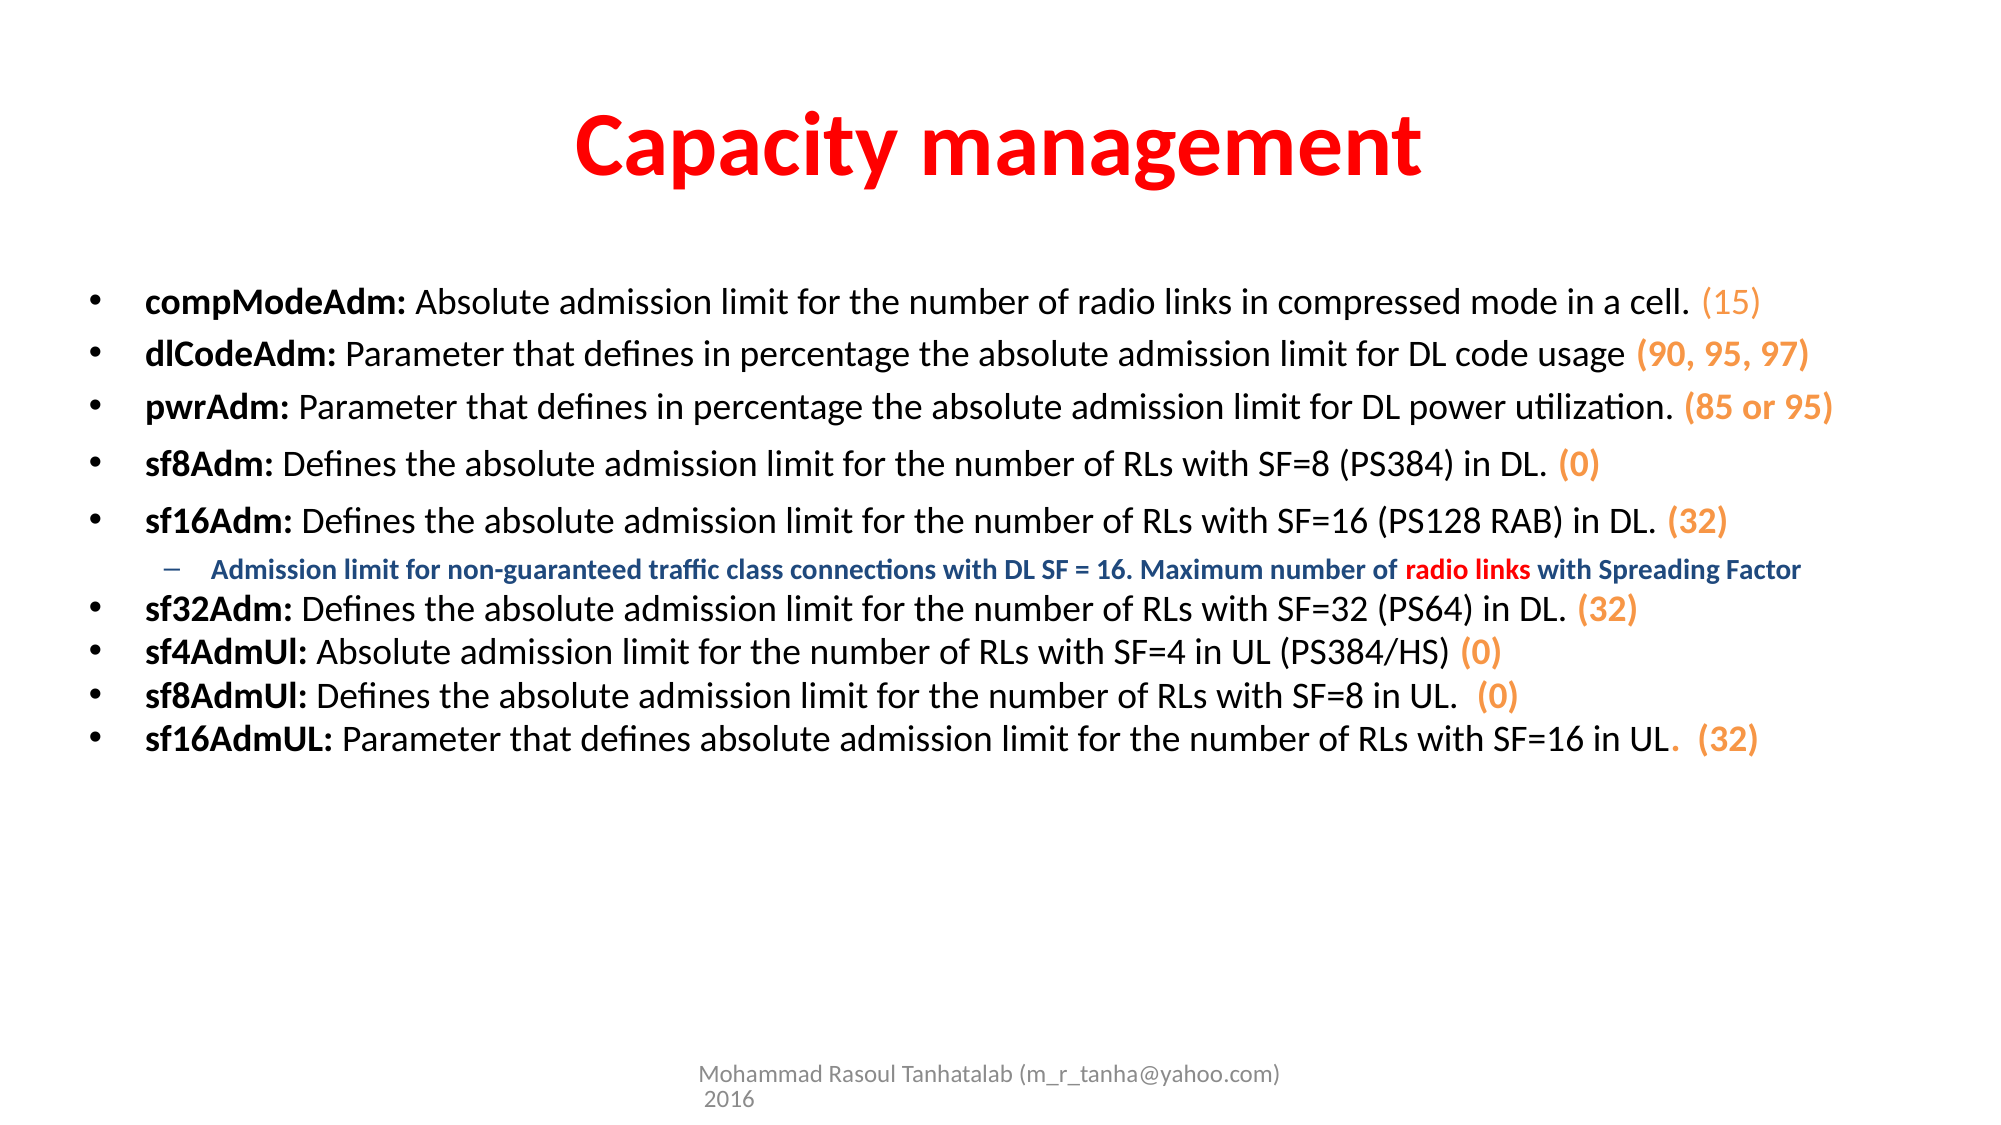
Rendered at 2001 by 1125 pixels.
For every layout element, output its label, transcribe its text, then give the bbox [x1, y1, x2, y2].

footer Mohammad Rasoul Tanhatalab (m_r_tanha@yahoo.com) 2016 [683, 1042, 1317, 1103]
title Capacity management [99, 45, 1900, 225]
list compModeAdm: Absolute admission limit for the number of radio links in compressed mode in a cell. (15) dlCodeAdm: Parameter that defines in percentage the absolute admission limit for DL code usage (90, 95, 97) pwrAdm: Parameter that defines in percentage the absolute admission limit for DL power utilization. (85 or 95) sf8Adm: Defines the absolute admission limit for the number of RLs with SF=8 (PS384) in DL. (0) sf16Adm: Defines the absolute admission limit for the number of RLs with SF=16 (PS128 RAB) in DL. (32) Admission limit for non-guaranteed traffic class connections with DL SF = 16. Maximum number of radio links with Spreading Factor sf32Adm: Defines the absolute admission limit for the number of RLs with SF=32 (PS64) in DL. (32) sf4AdmUl: Absolute admission limit for the number of RLs with SF=4 in UL (PS384/HS) (0) sf8AdmUl: Defines the absolute admission limit for the number of RLs with SF=8 in UL. (0) sf16AdmUL: Parameter that defines absolute admission limit for the number of RLs with SF=16 in UL. (32) [73, 225, 1906, 1057]
